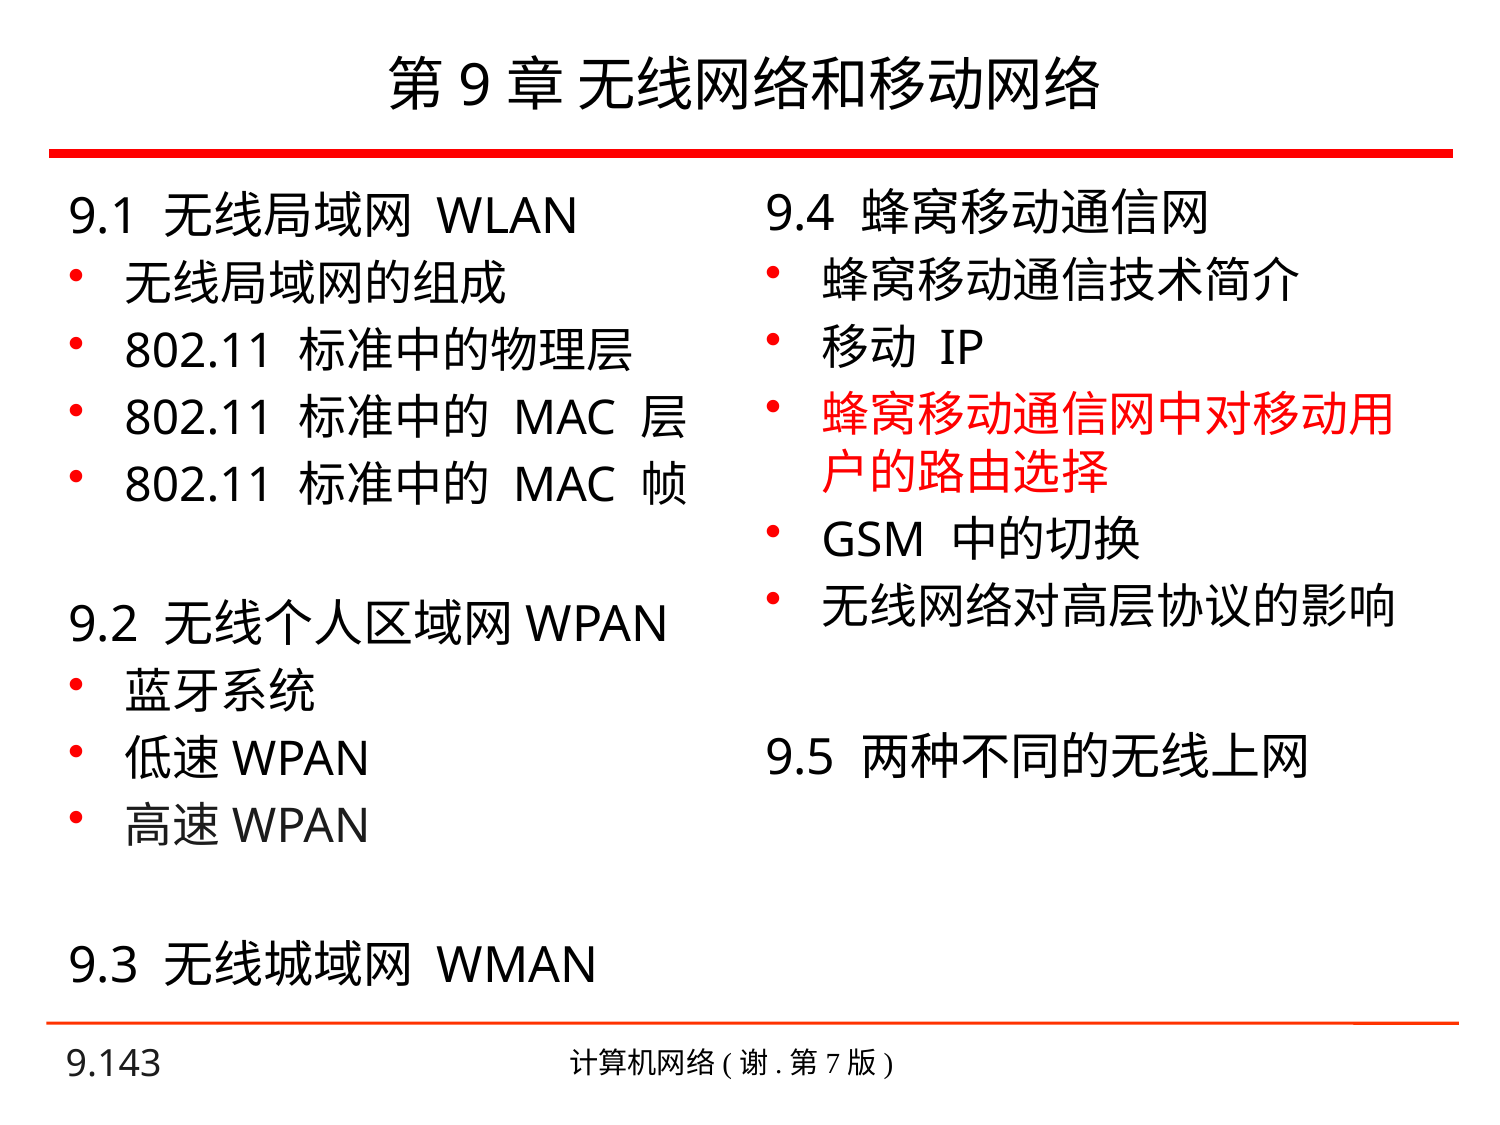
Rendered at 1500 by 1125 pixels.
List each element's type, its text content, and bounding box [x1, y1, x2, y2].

title 第9章 无线网络和移动网络 [40, 30, 1448, 135]
list 9.4 蜂窝移动通信网 蜂窝移动通信技术简介 移动 IP 蜂窝移动通信网中对移动用户的路由选择 GSM 中的切换 无线网络对高层协议的影响 9.5 两种不同的无线上网 [749, 172, 1448, 1018]
list 9.1 无线局域网 WLAN 无线局域网的组成 802.11 标准中的物理层 802.11 标准中的 MAC 层 802.11 标准中的 MAC 帧 9.2 无线个人区域网WPAN 蓝牙系统 低速WPAN 高速WPAN 9.3 无线城域网 WMAN [52, 175, 738, 1018]
